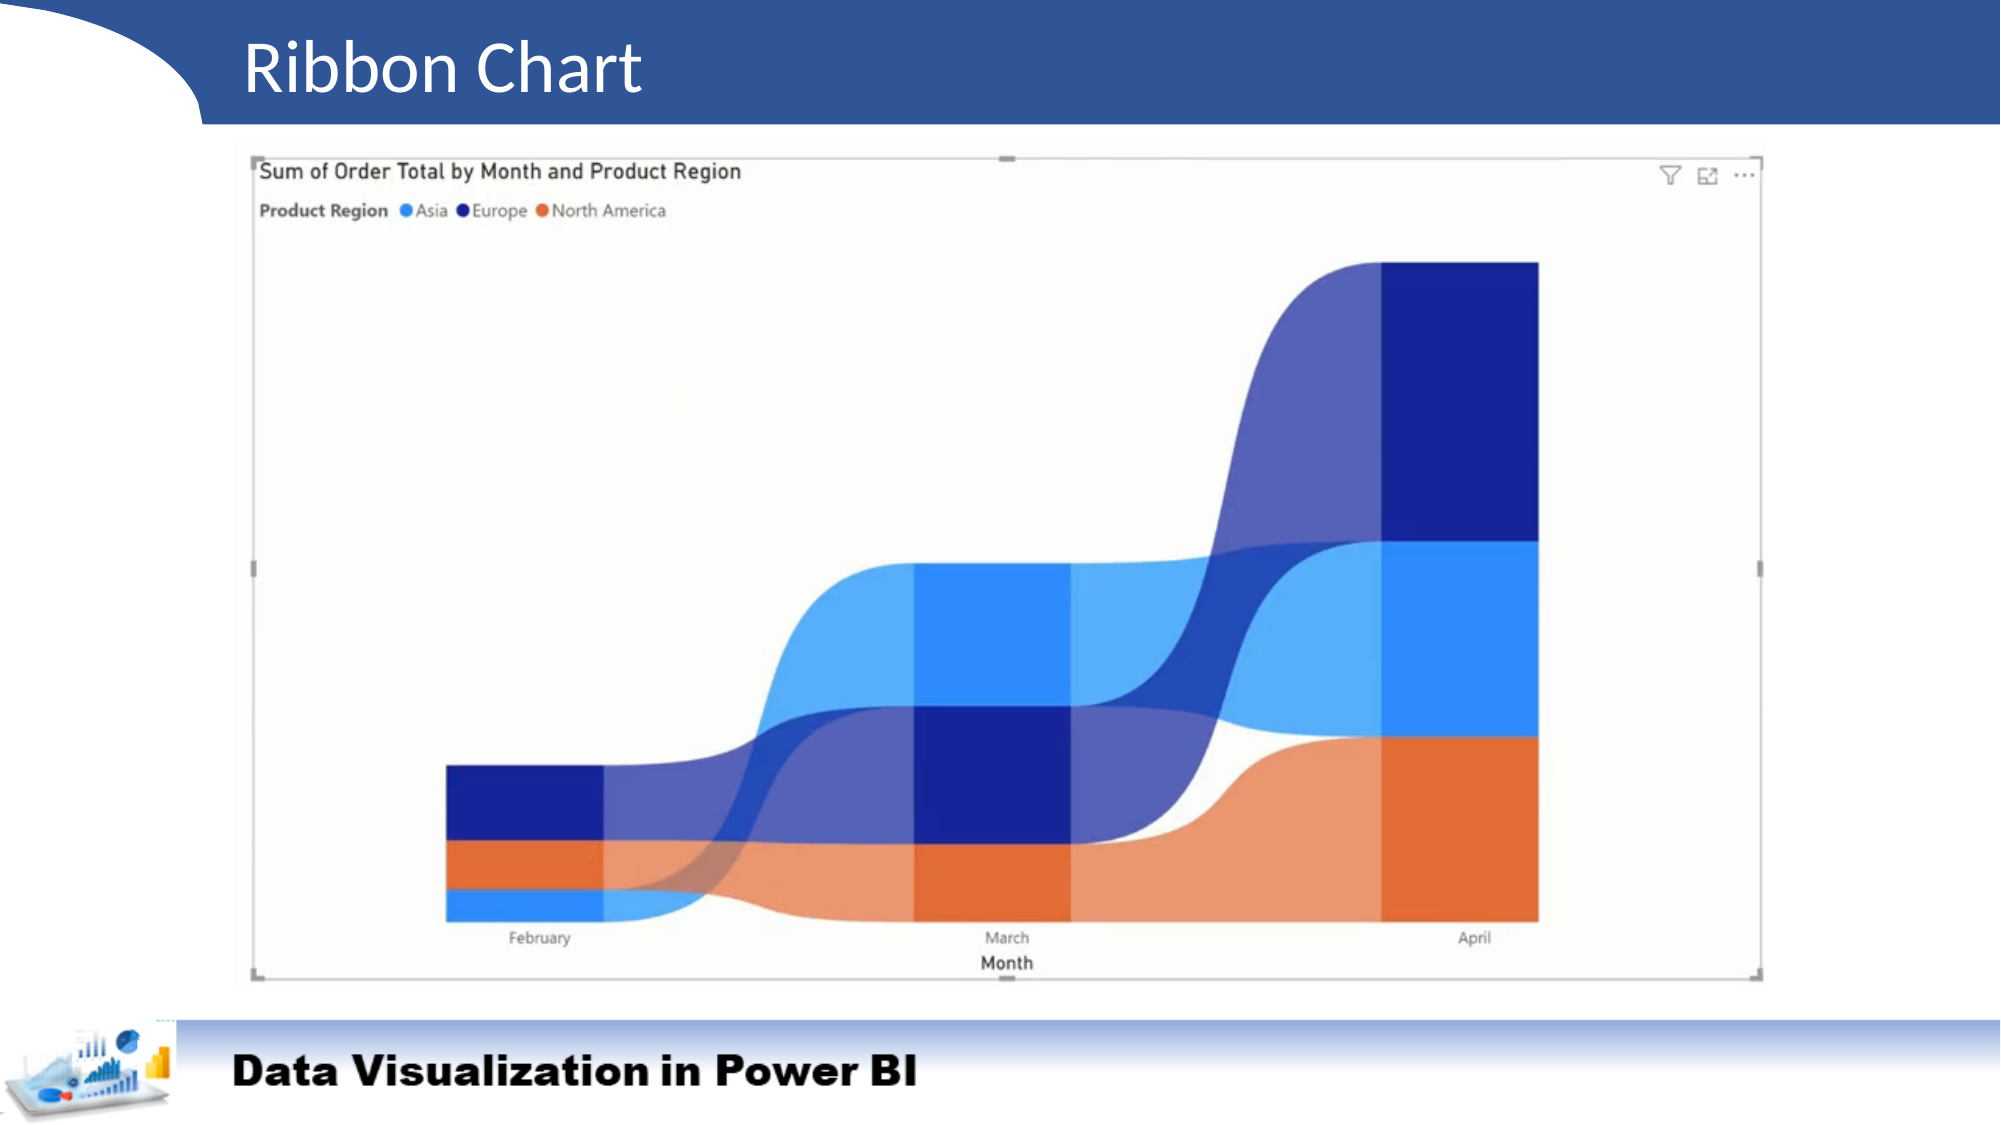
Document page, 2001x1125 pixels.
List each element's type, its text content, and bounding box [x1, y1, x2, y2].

picture [0, 0, 2001, 1125]
text_box Ribbon Chart [0, 0, 2000, 126]
